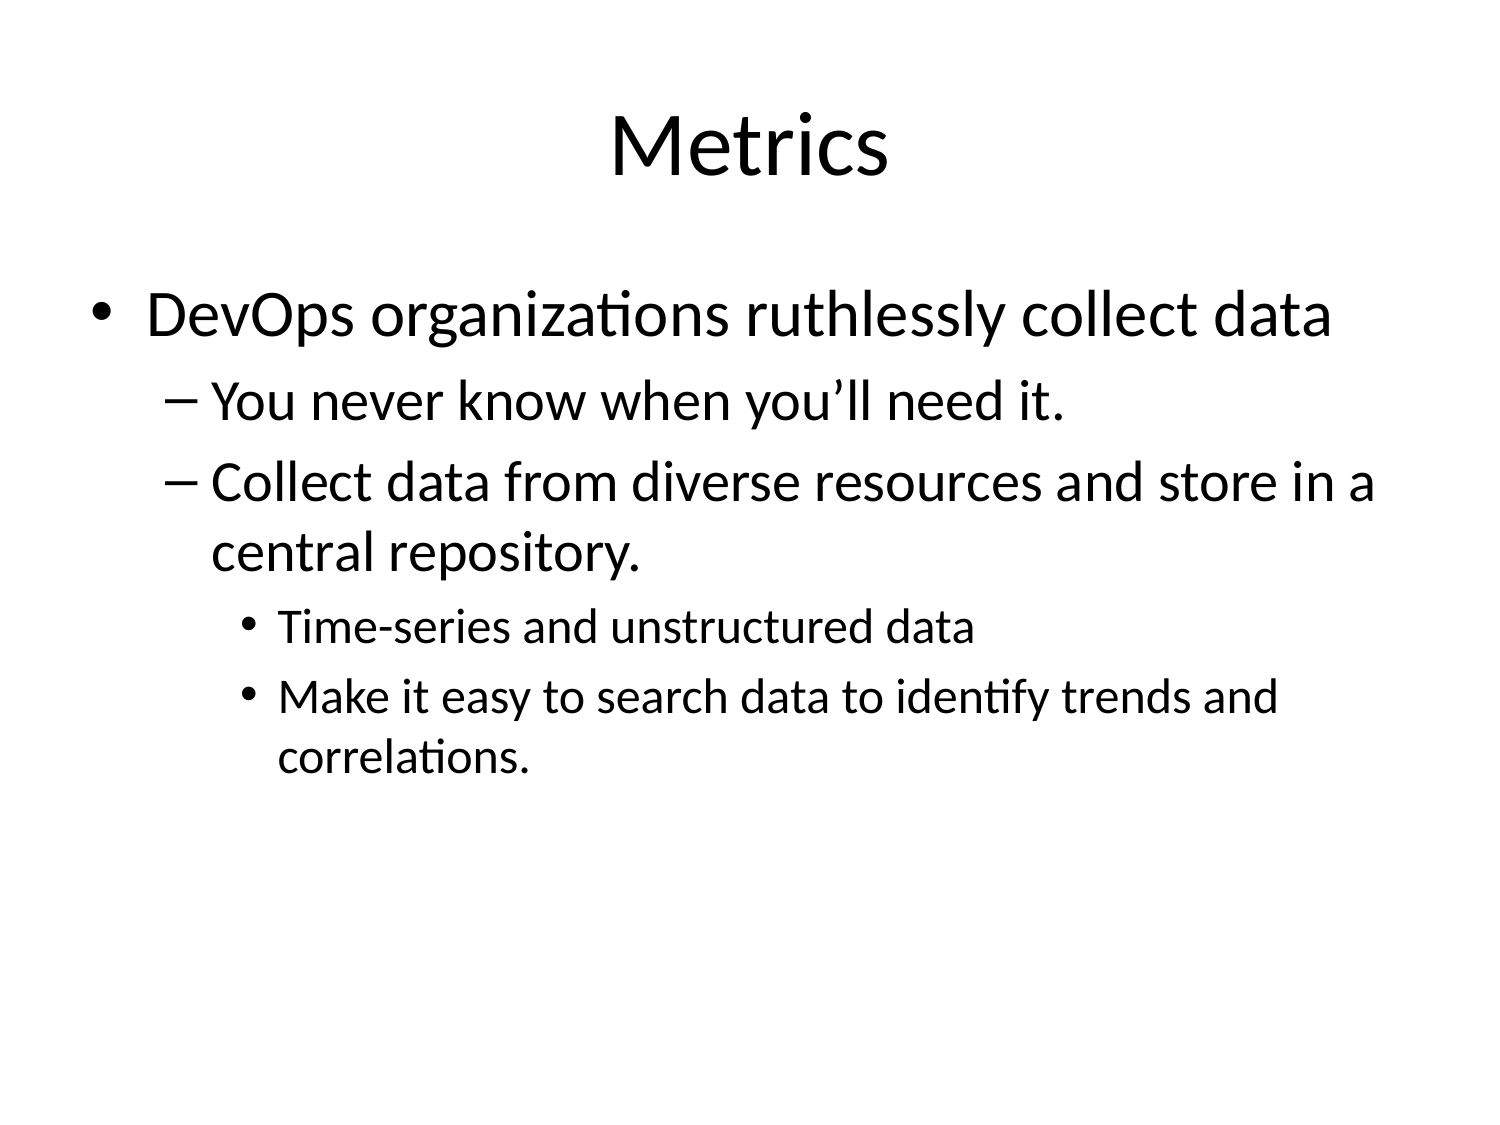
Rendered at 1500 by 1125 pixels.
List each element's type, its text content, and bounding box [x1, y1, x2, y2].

title Metrics [75, 45, 1425, 233]
list DevOps organizations ruthlessly collect data You never know when you’ll need it. Collect data from diverse resources and store in a central repository. Time-series and unstructured data Make it easy to search data to identify trends and correlations. [75, 262, 1425, 1005]
